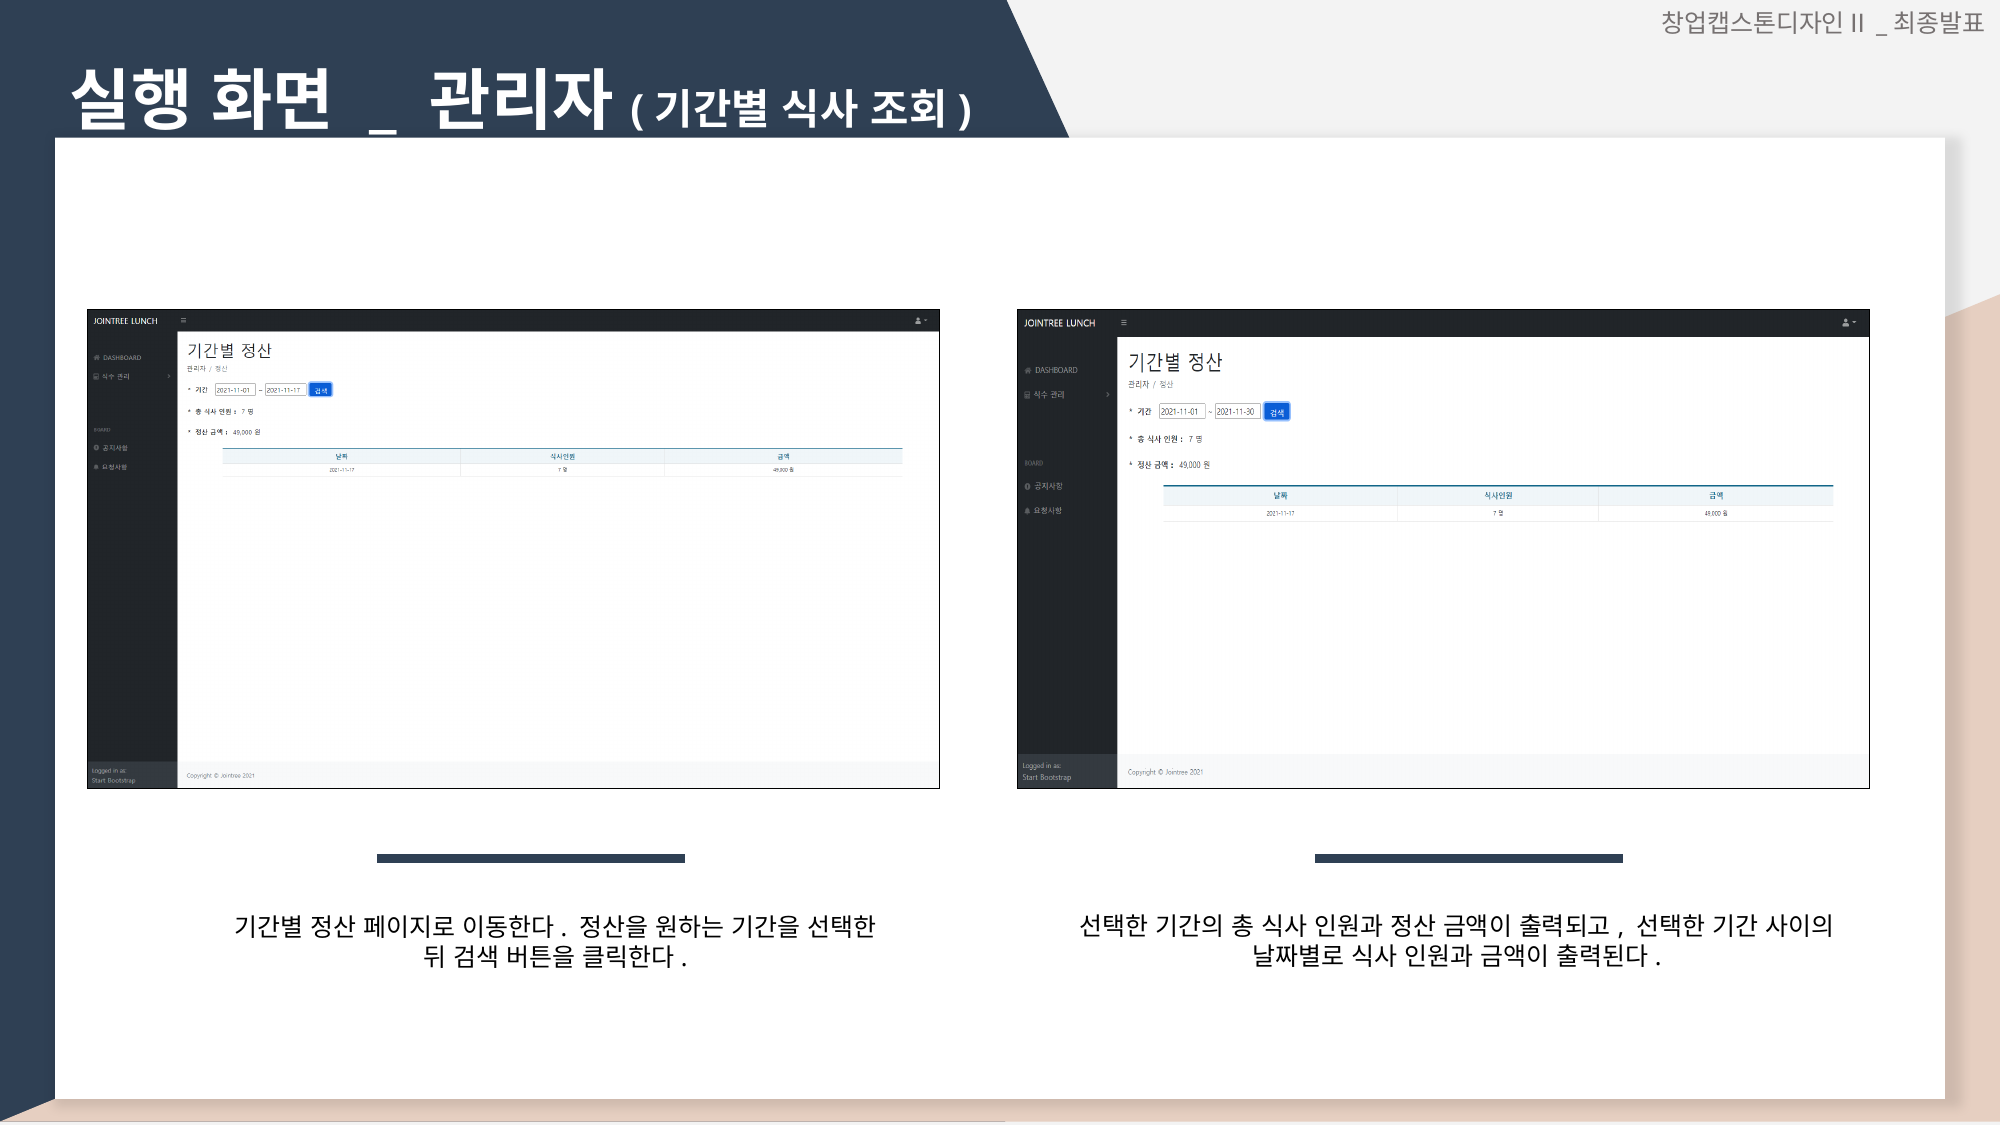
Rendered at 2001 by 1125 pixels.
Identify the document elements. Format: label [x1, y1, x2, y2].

picture [87, 309, 940, 789]
picture [1017, 309, 1870, 789]
text_box [0, 0, 2000, 1122]
